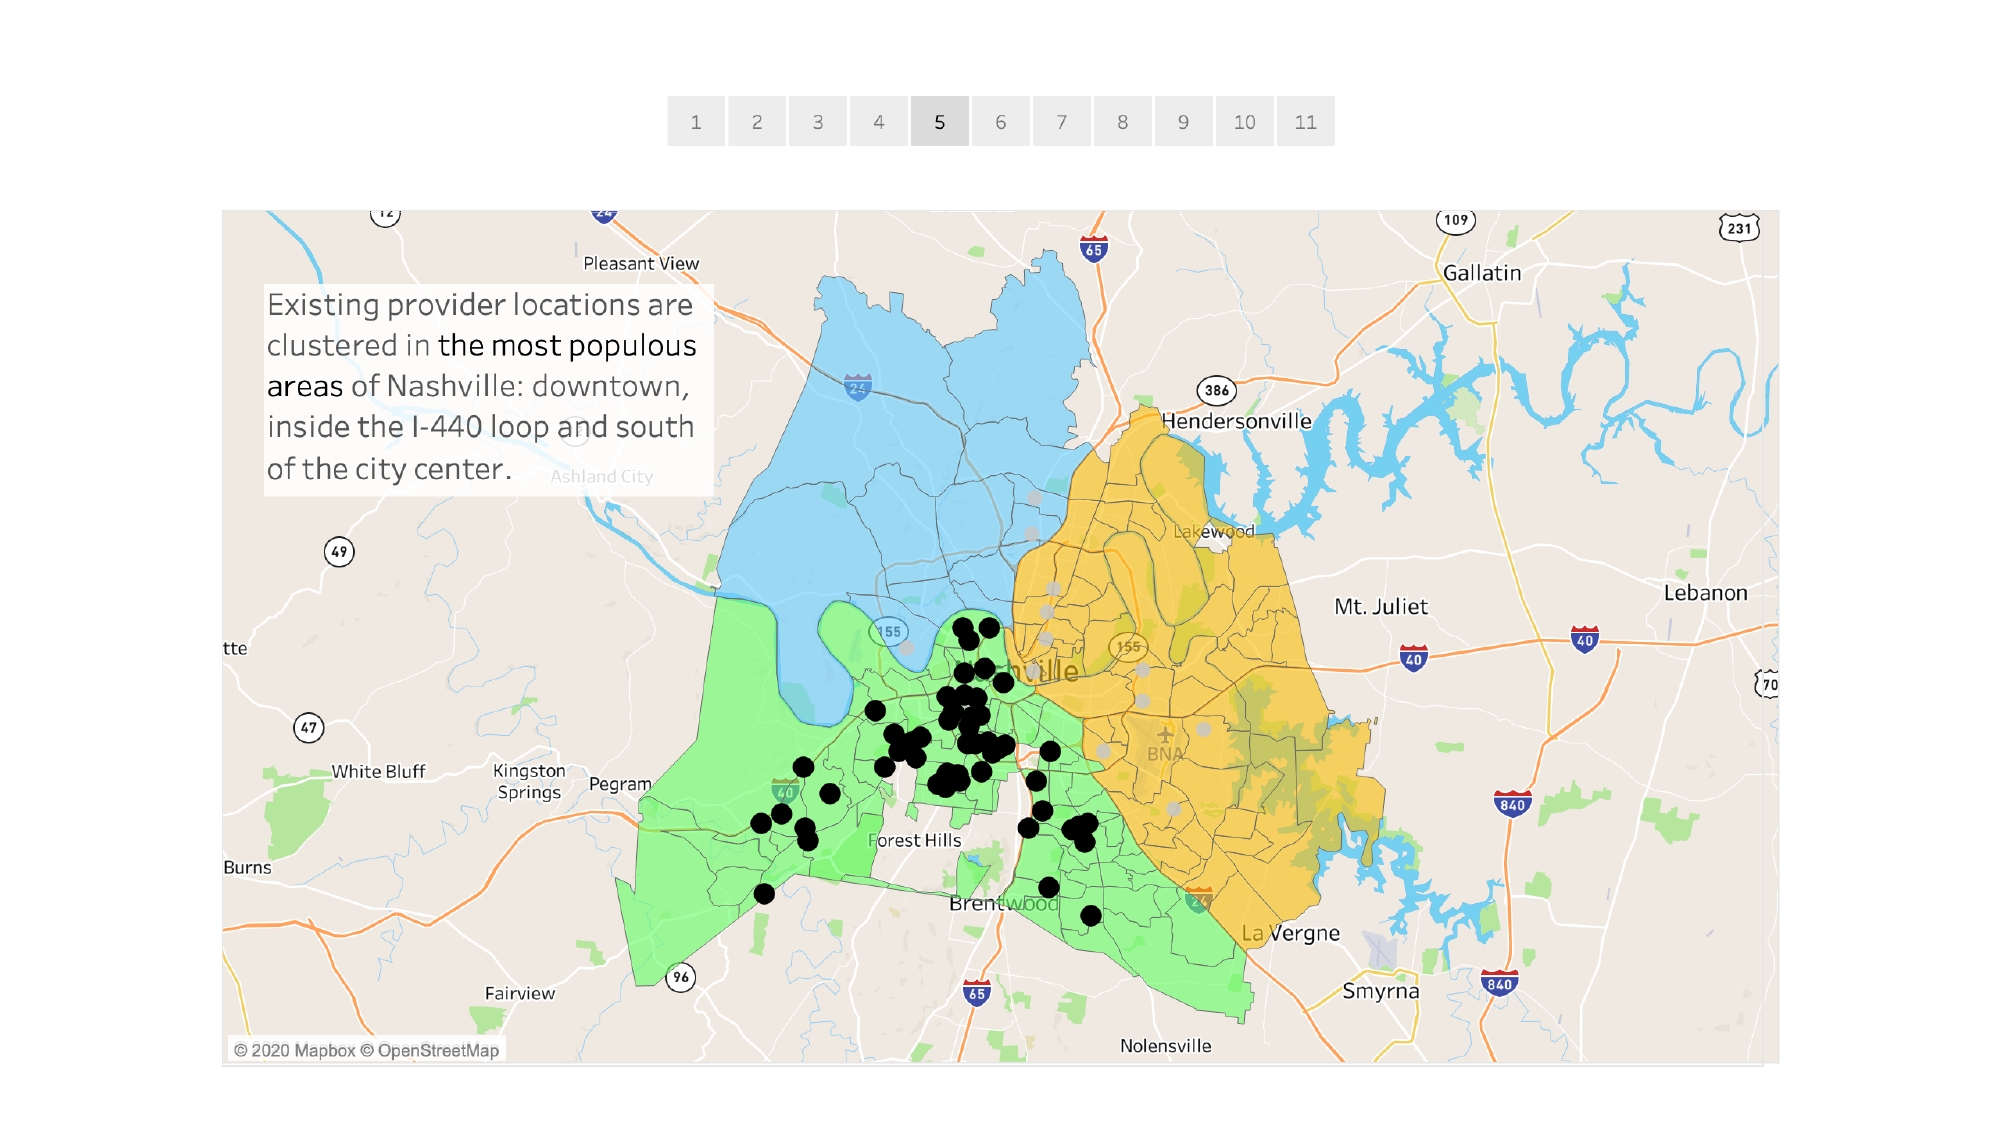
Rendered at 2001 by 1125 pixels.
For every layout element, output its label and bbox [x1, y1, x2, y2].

picture [206, 47, 1794, 1078]
